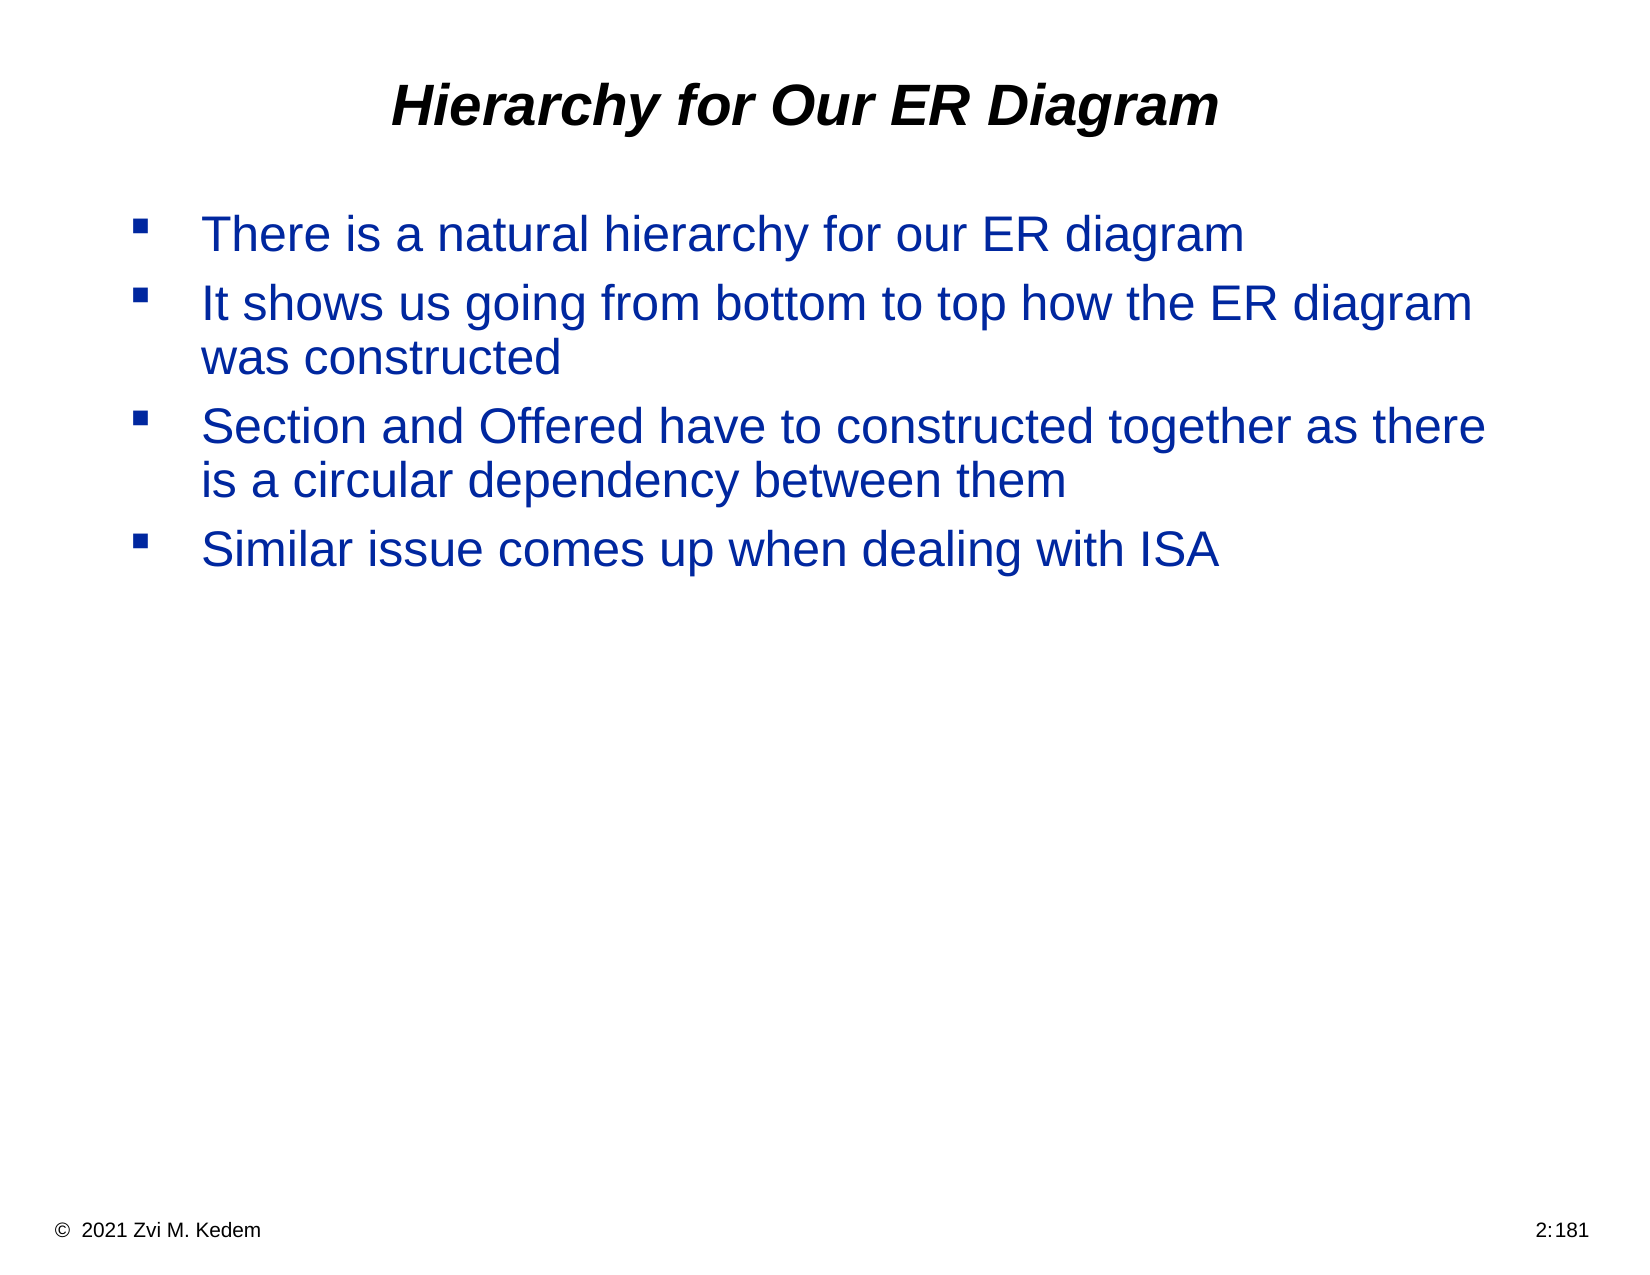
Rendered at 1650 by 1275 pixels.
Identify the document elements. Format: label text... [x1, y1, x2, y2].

title Hierarchy for Our ER Diagram [111, 36, 1501, 176]
list There is a natural hierarchy for our ER diagram It shows us going from bottom to top how the ER diagram was constructed Section and Offered have to constructed together as there is a circular dependency between them Similar issue comes up when dealing with ISA [111, 199, 1513, 1201]
